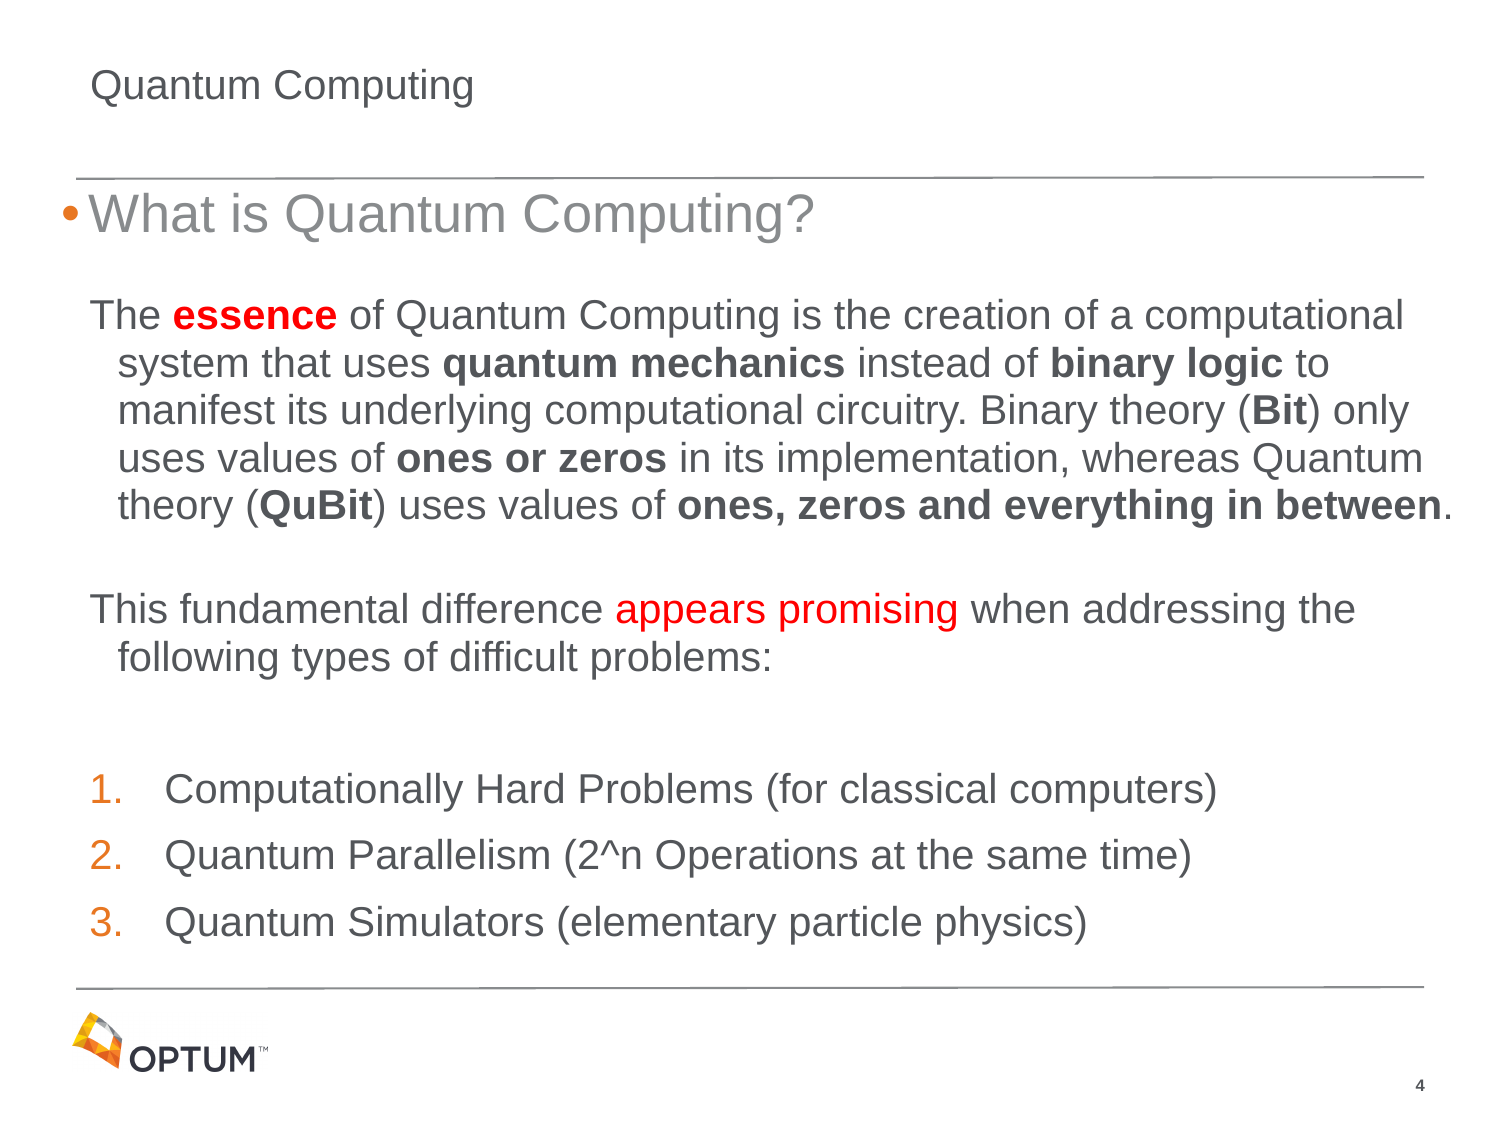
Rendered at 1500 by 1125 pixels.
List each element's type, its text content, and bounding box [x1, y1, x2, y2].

list What is Quantum Computing? [60, 183, 1063, 265]
picture [72, 1012, 268, 1072]
title Quantum Computing [75, 45, 1425, 117]
list The essence of Quantum Computing is the creation of a computational system that uses quantum mechanics instead of binary logic to manifest its underlying computational circuitry. Binary theory (Bit) only uses values of ones or zeros in its implementation, whereas Quantum theory (QuBit) uses values of ones, zeros and everything in between. This fundamental difference appears promising when addressing the following types of difficult problems: Computationally Hard Problems (for classical computers) Quantum Parallelism (2^n Operations at the same time) Quantum Simulators (elementary particle physics) [89, 291, 1469, 1006]
